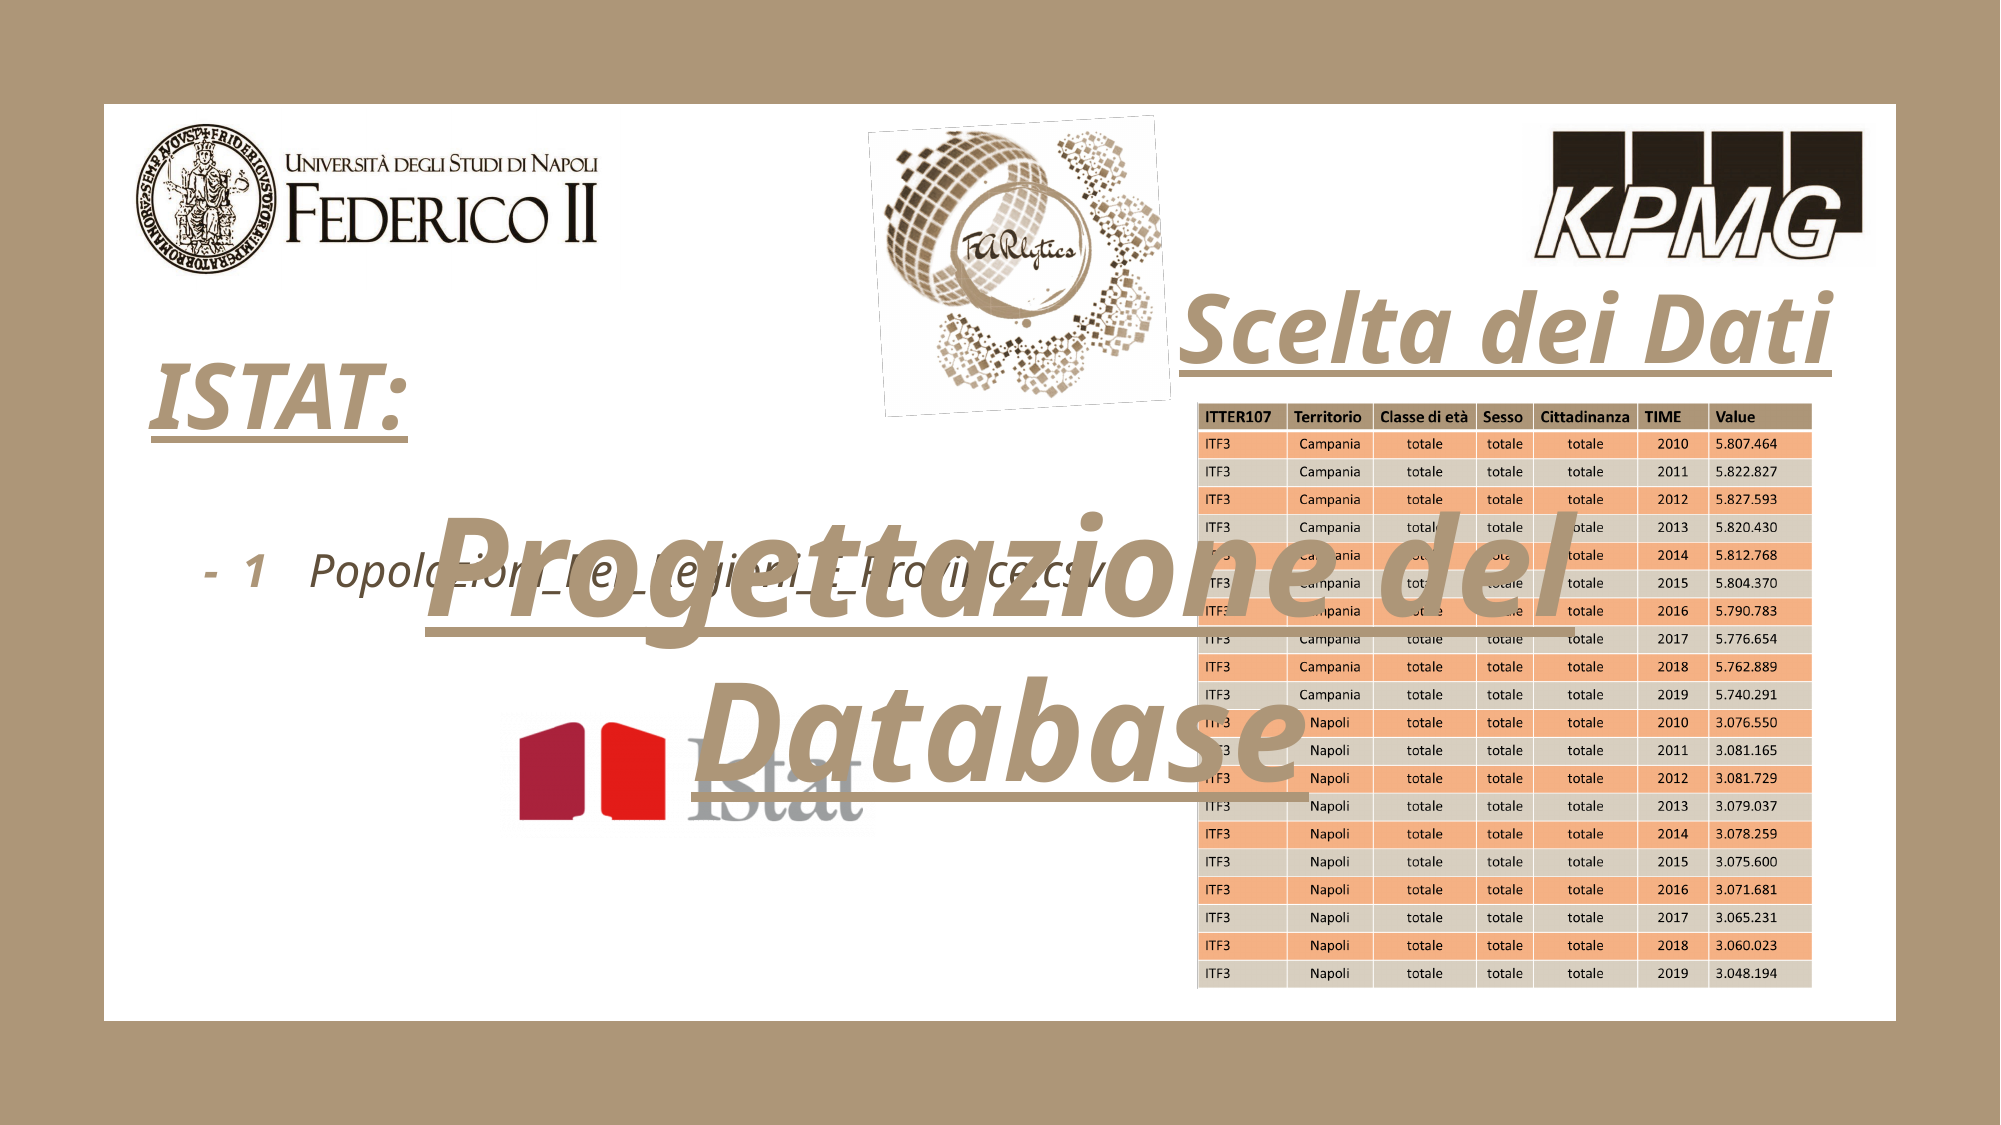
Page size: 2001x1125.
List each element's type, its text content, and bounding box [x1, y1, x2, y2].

picture [1197, 400, 1814, 991]
picture [112, 108, 621, 290]
picture [500, 712, 876, 838]
text_box ISTAT: - 1 Popolazioni_Per_Regioni_E_Province.csv [136, 330, 1171, 606]
picture [1522, 123, 1876, 267]
picture [869, 115, 1163, 409]
text_box Scelta dei Dati [1163, 259, 1876, 390]
text_box [0, 0, 2000, 1125]
text_box Progettazione del Database [329, 471, 1197, 817]
